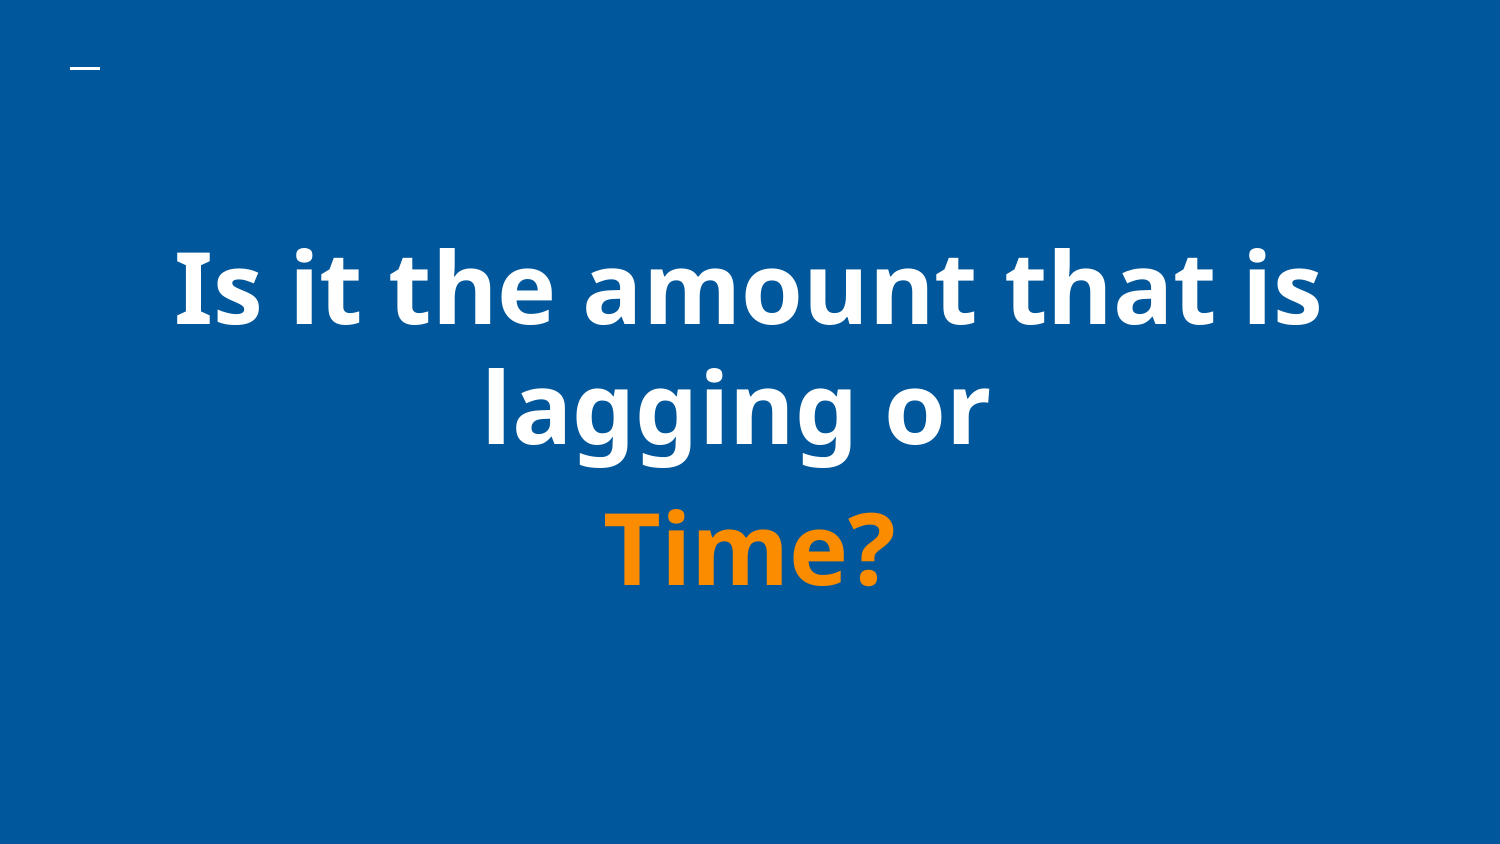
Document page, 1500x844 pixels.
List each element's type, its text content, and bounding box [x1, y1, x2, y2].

title Is it the amount that is lagging or Time? [87, 209, 1413, 635]
